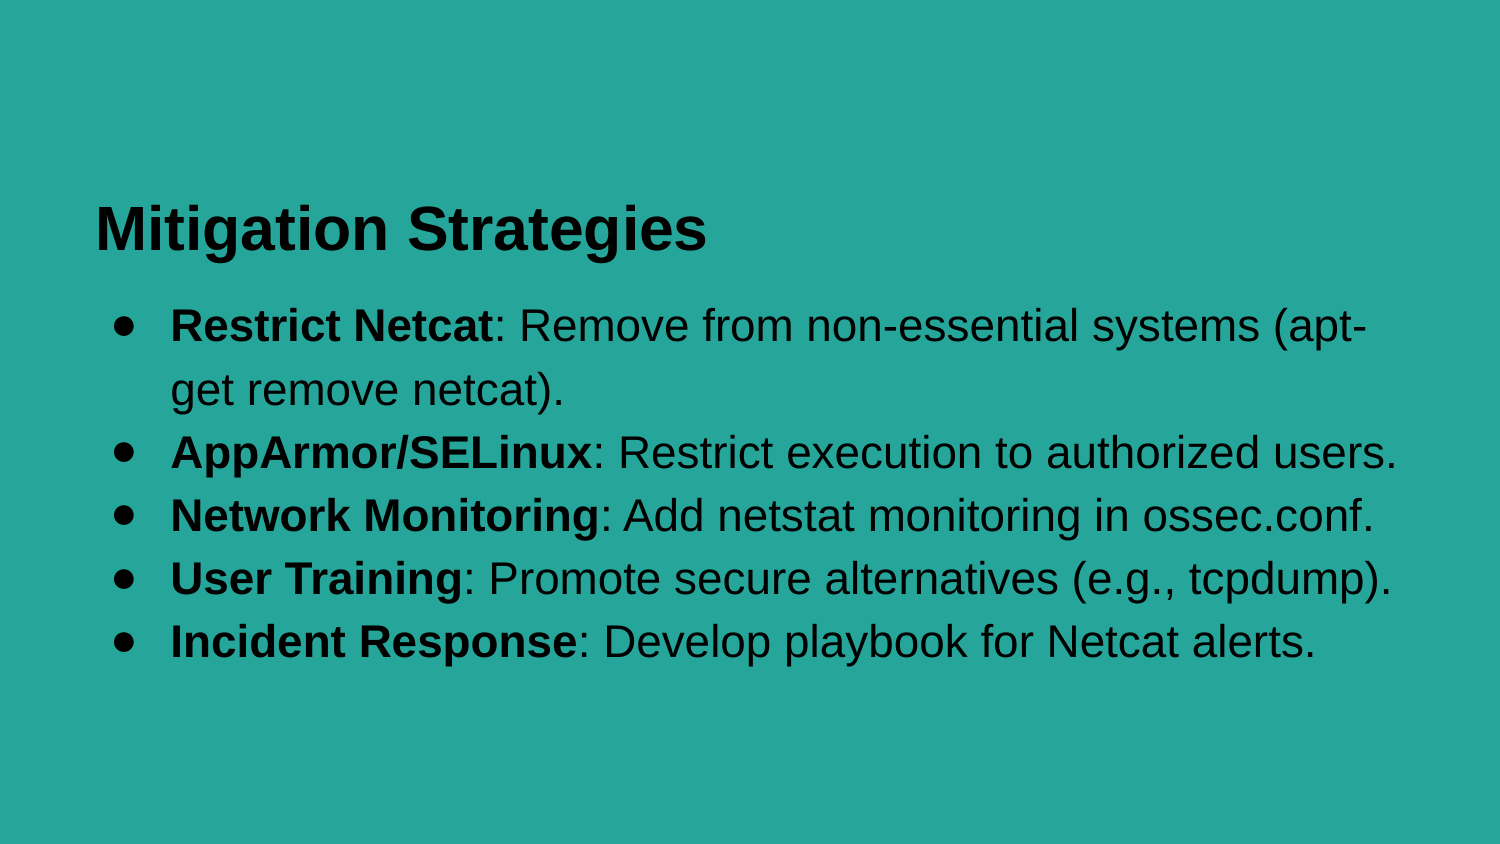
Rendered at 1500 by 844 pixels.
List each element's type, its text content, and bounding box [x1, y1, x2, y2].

title Mitigation Strategies Restrict Netcat: Remove from non-essential systems (apt-get remove netcat). AppArmor/SELinux: Restrict execution to authorized users. Network Monitoring: Add netstat monitoring in ossec.conf. User Training: Promote secure alternatives (e.g., tcpdump). Incident Response: Develop playbook for Netcat alerts. [80, 86, 1422, 758]
